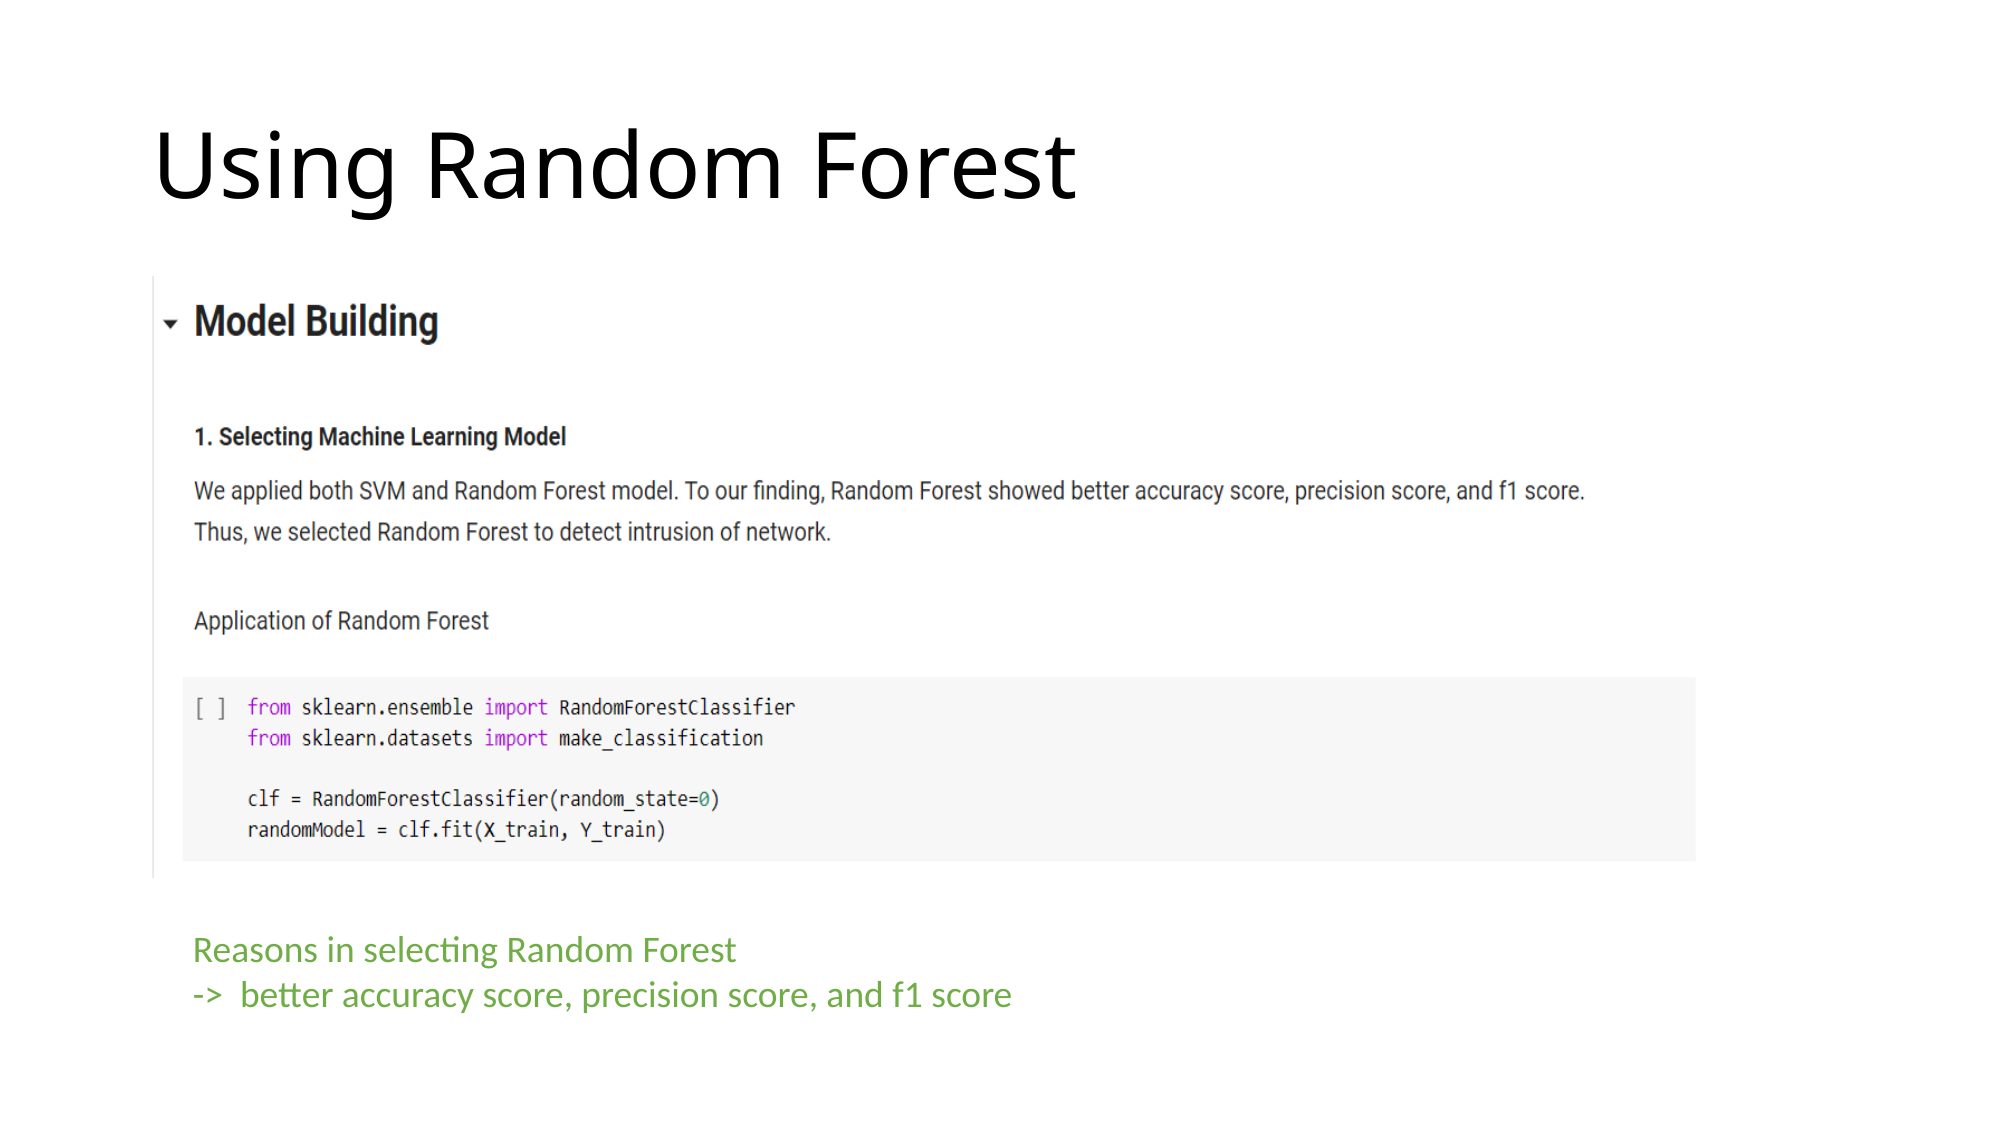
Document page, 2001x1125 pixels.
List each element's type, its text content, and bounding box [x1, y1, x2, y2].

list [152, 276, 1696, 878]
title Using Random Forest [137, 59, 1863, 278]
text_box Reasons in selecting Random Forest -> better accuracy score, precision score, and f1 score [178, 917, 1192, 1113]
